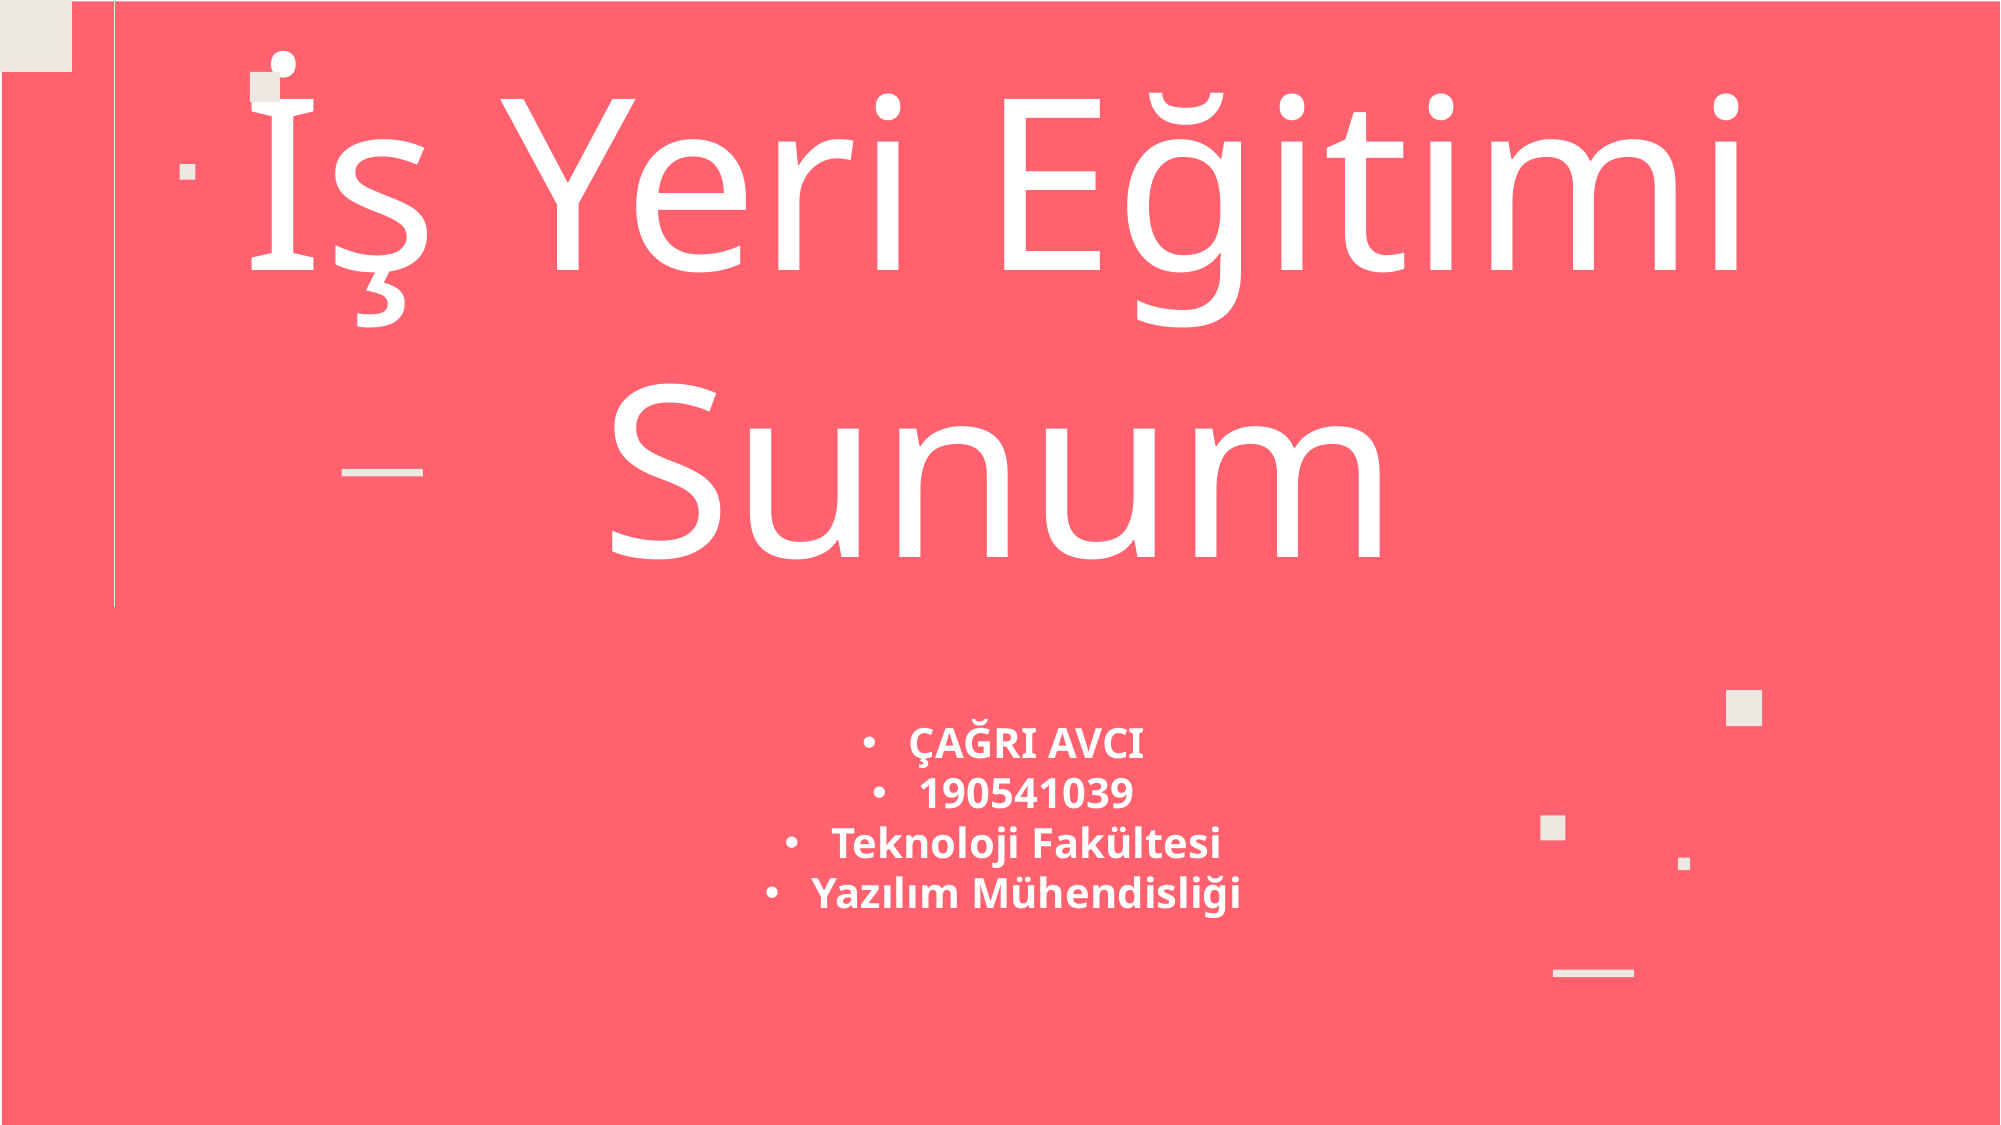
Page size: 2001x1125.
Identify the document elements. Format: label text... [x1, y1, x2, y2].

text_box [1677, 857, 1691, 871]
text_box [1725, 689, 1763, 727]
text_box İş Yeri Eğitimi Sunum [139, 23, 1861, 613]
text_box [1, 0, 2000, 1125]
text_box [340, 467, 424, 478]
text_box [1539, 814, 1566, 841]
text_box ÇAĞRI AVCI 190541039 Teknoloji Fakültesi Yazılım Mühendisliği [640, 709, 1367, 975]
text_box [179, 163, 196, 181]
text_box [1551, 968, 1636, 979]
text_box [249, 71, 281, 103]
text_box [0, 0, 73, 73]
